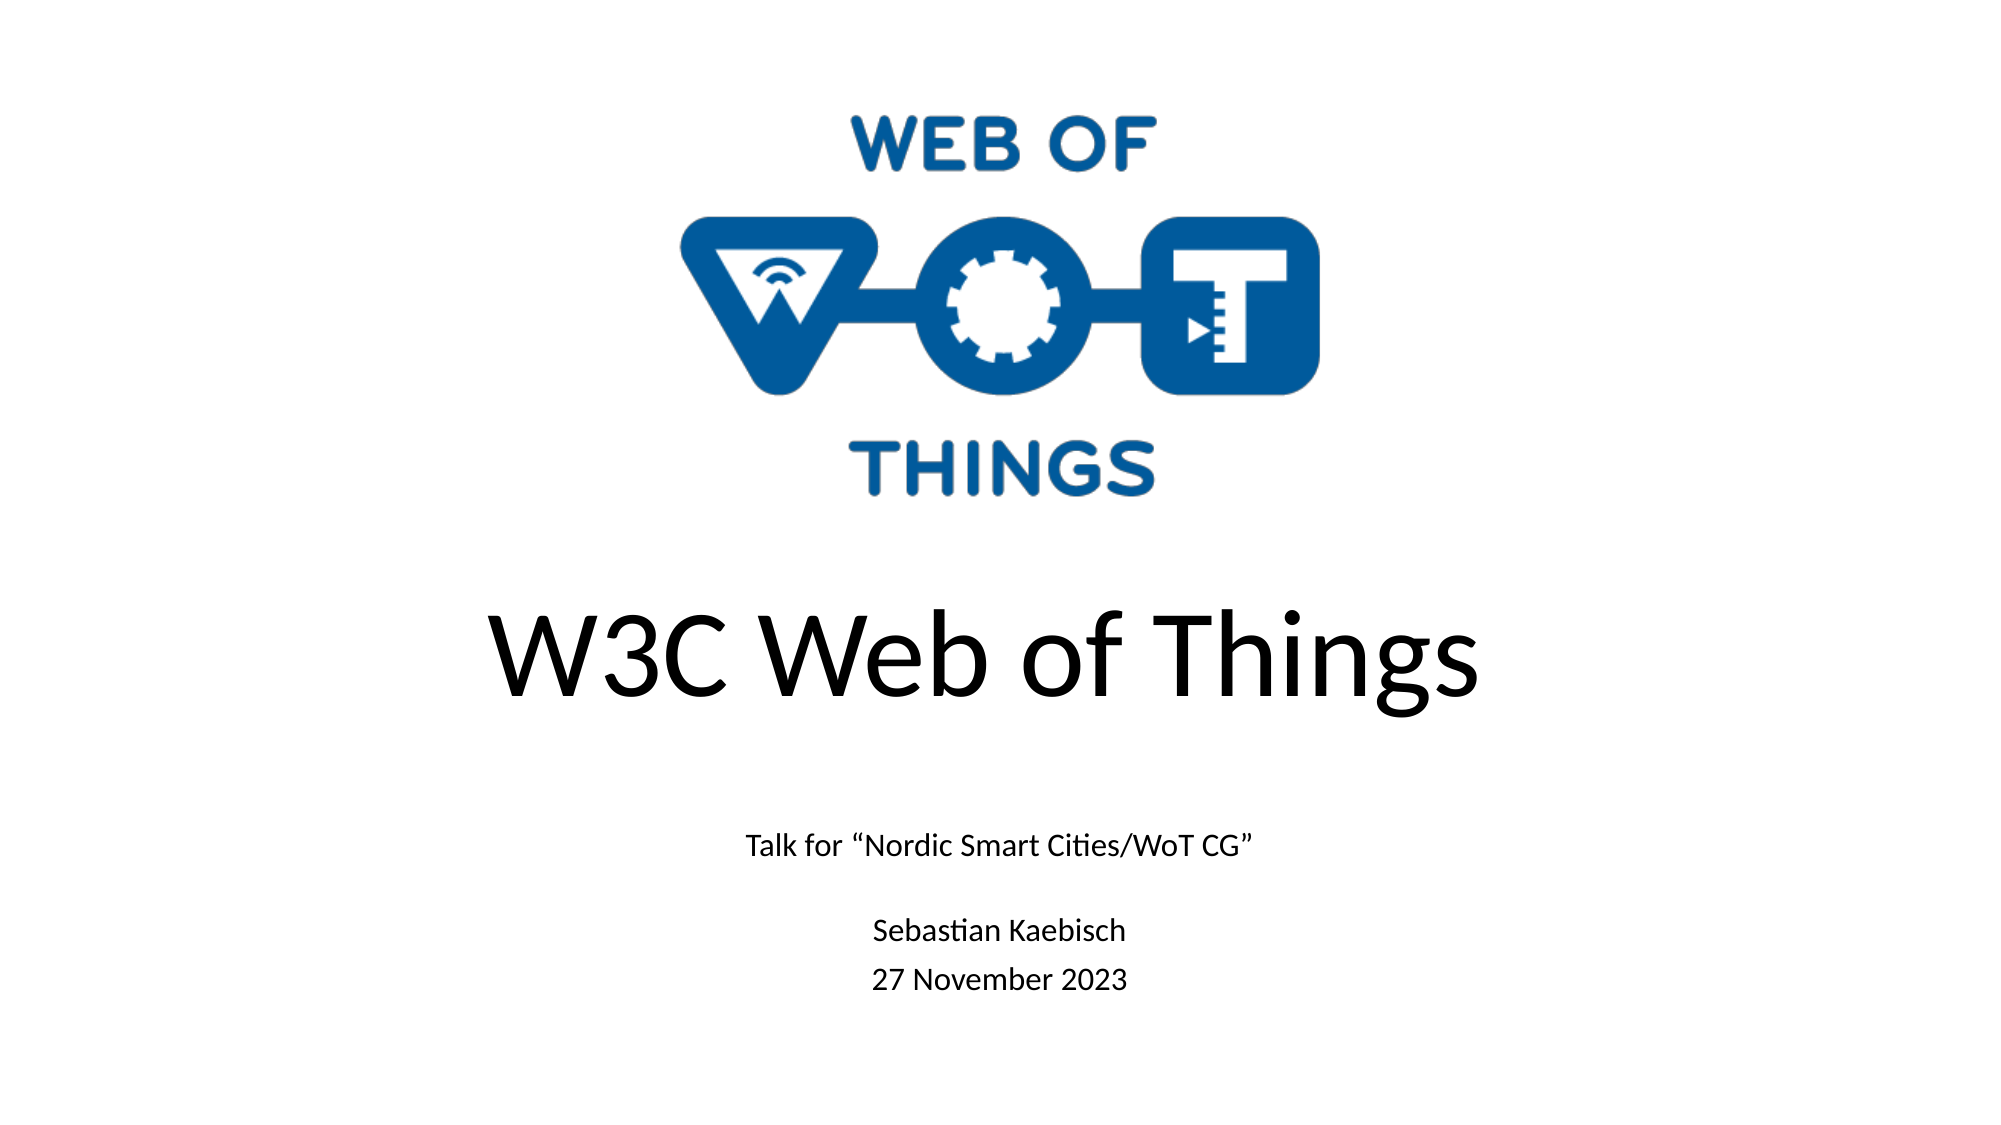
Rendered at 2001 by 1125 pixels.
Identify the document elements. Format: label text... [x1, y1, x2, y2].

subtitle Talk for “Nordic Smart Cities/WoT CG” Sebastian Kaebisch 27 November 2023 [249, 820, 1750, 1007]
title W3C Web of Things [86, 535, 1884, 777]
picture [619, 79, 1381, 533]
